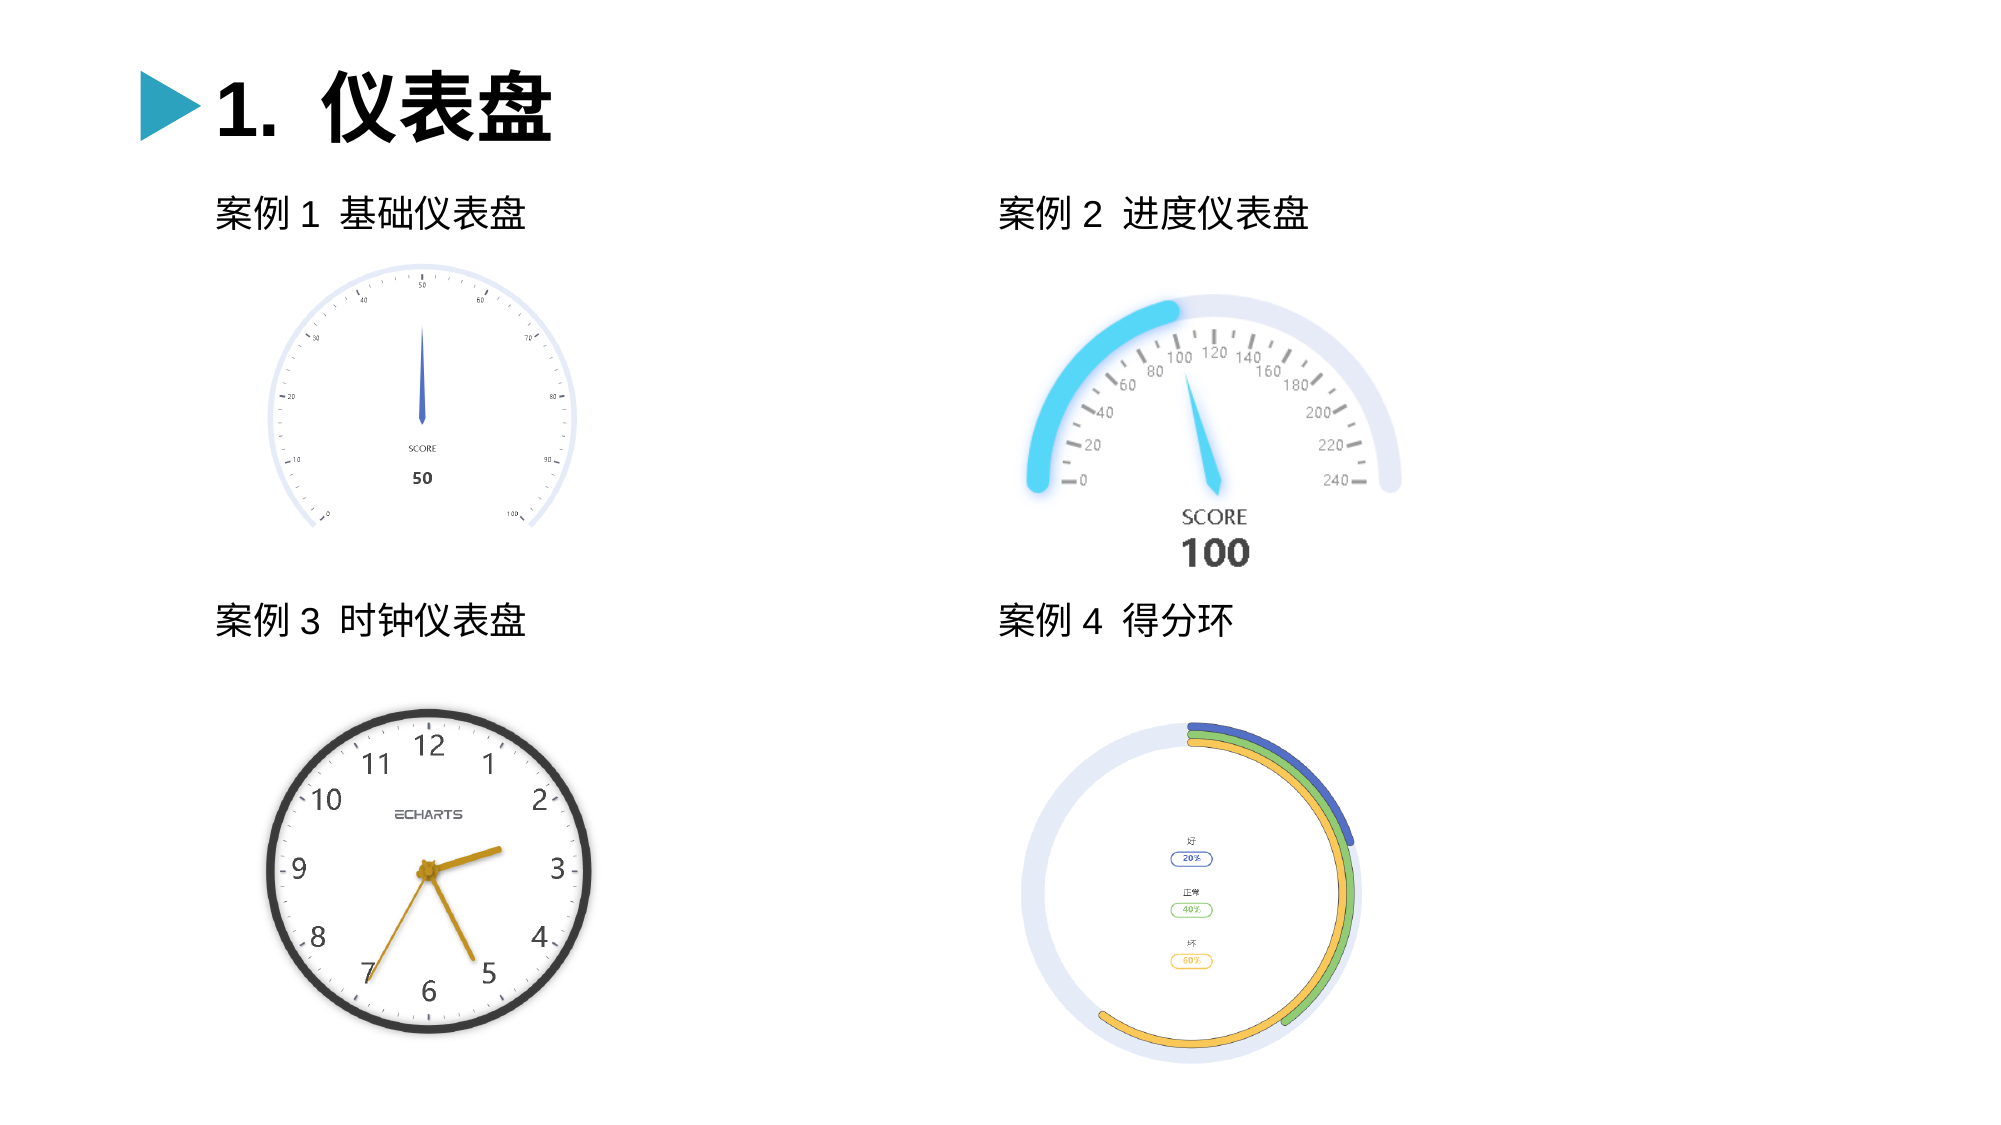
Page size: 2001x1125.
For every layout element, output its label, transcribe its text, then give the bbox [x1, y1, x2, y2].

text_box 1. 仪表盘 [201, 51, 608, 152]
text_box 案例2 进度仪表盘 [983, 182, 1628, 243]
picture [983, 691, 1392, 1080]
picture [241, 691, 622, 1046]
text_box 案例1 基础仪表盘 [201, 182, 845, 243]
text_box 案例3 时钟仪表盘 [201, 589, 845, 650]
text_box 案例4 得分环 [983, 589, 1628, 650]
text_box [139, 68, 204, 143]
picture [241, 243, 589, 549]
picture [983, 243, 1488, 572]
